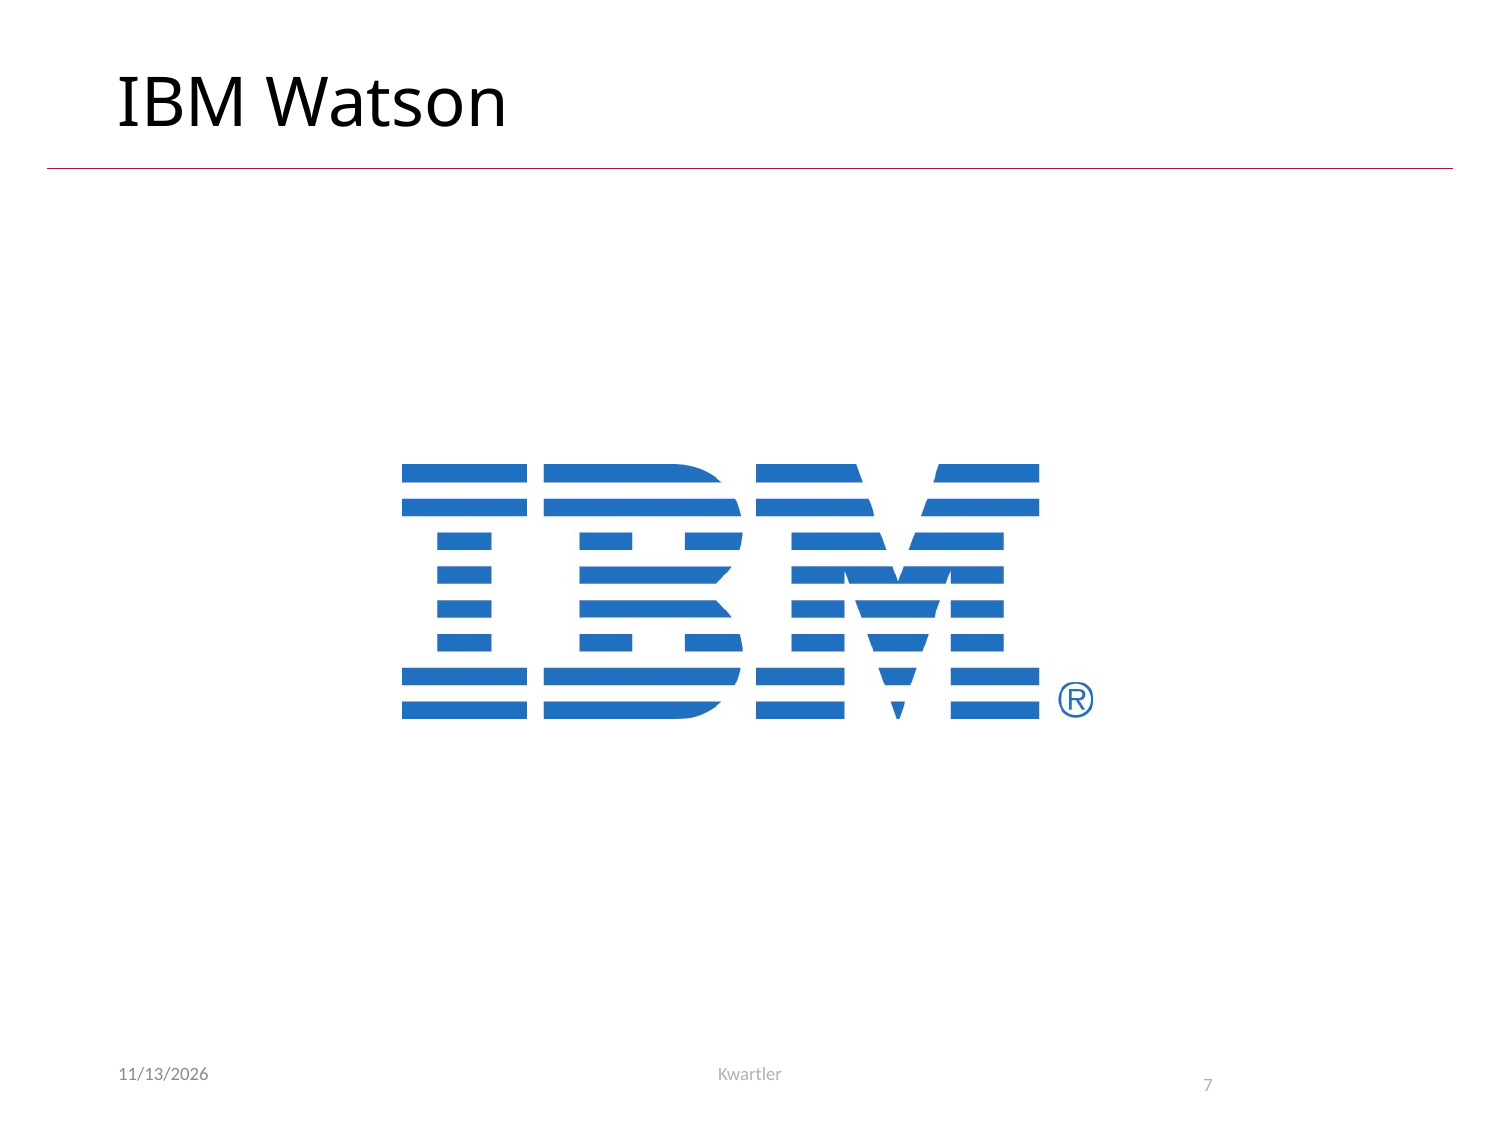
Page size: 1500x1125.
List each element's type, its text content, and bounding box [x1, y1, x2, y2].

picture [402, 464, 1093, 719]
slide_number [103, 1042, 441, 1103]
title IBM Watson [103, 59, 1397, 157]
slide_number 7 [1188, 1042, 1330, 1103]
footer Kwartler [496, 1042, 1004, 1103]
